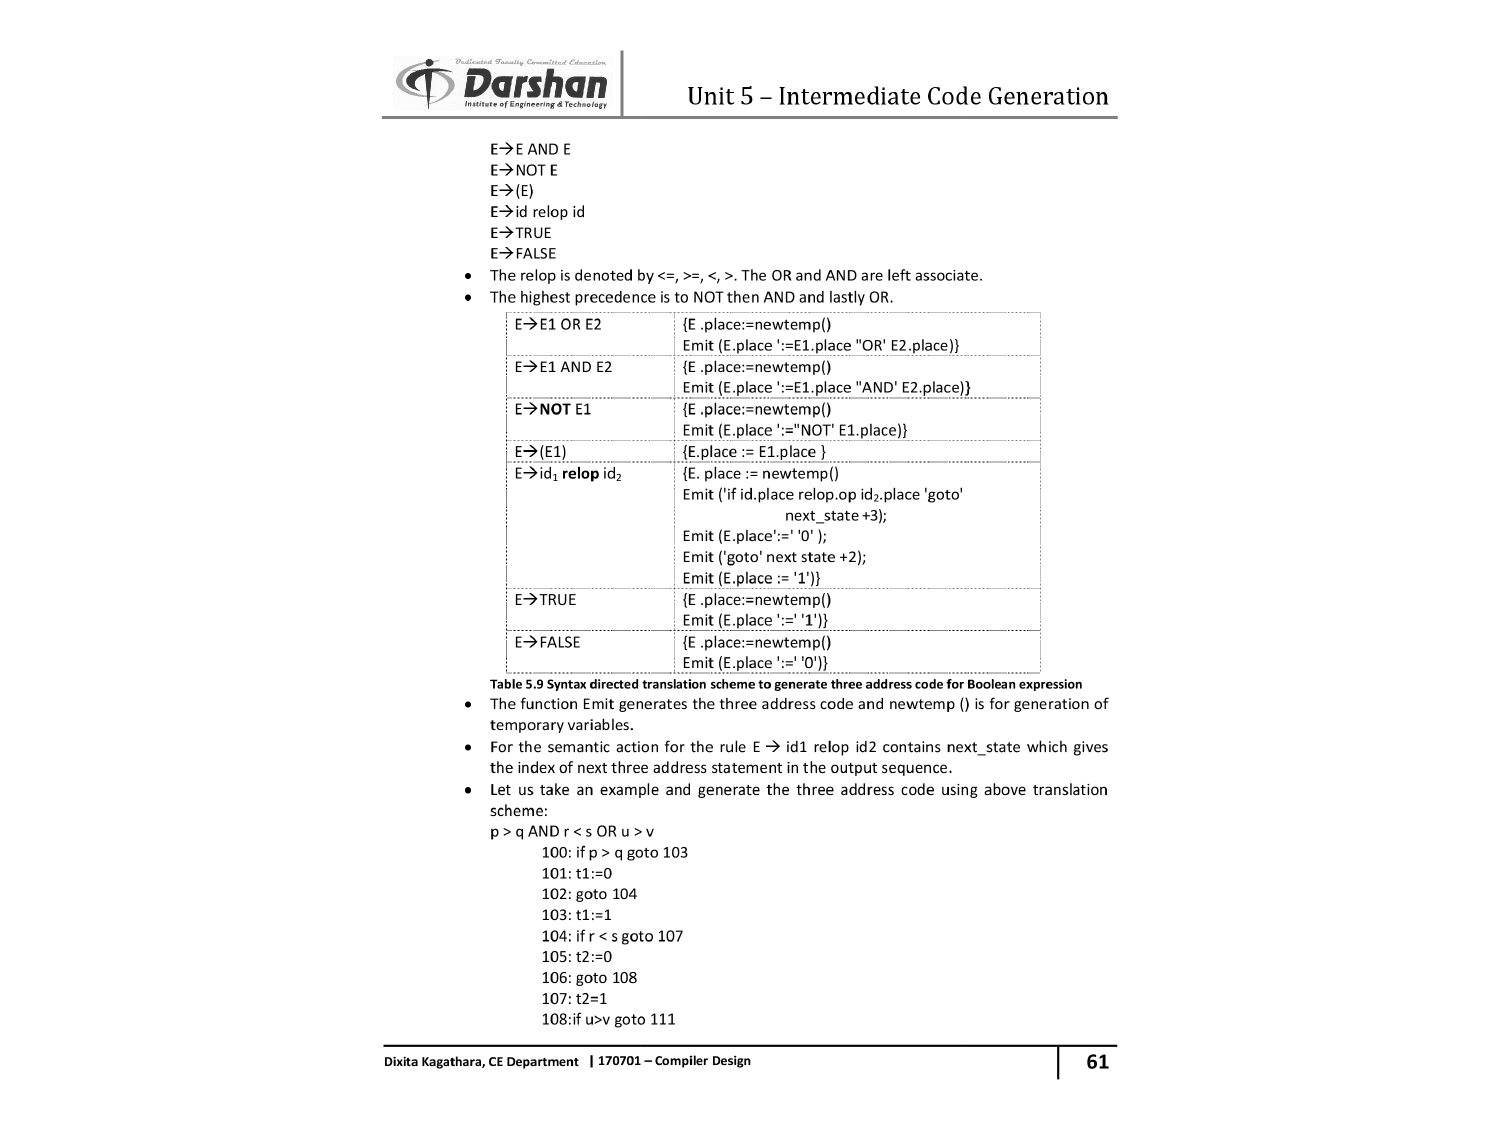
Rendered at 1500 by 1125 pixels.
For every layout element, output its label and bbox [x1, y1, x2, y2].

picture [313, 0, 1187, 1125]
